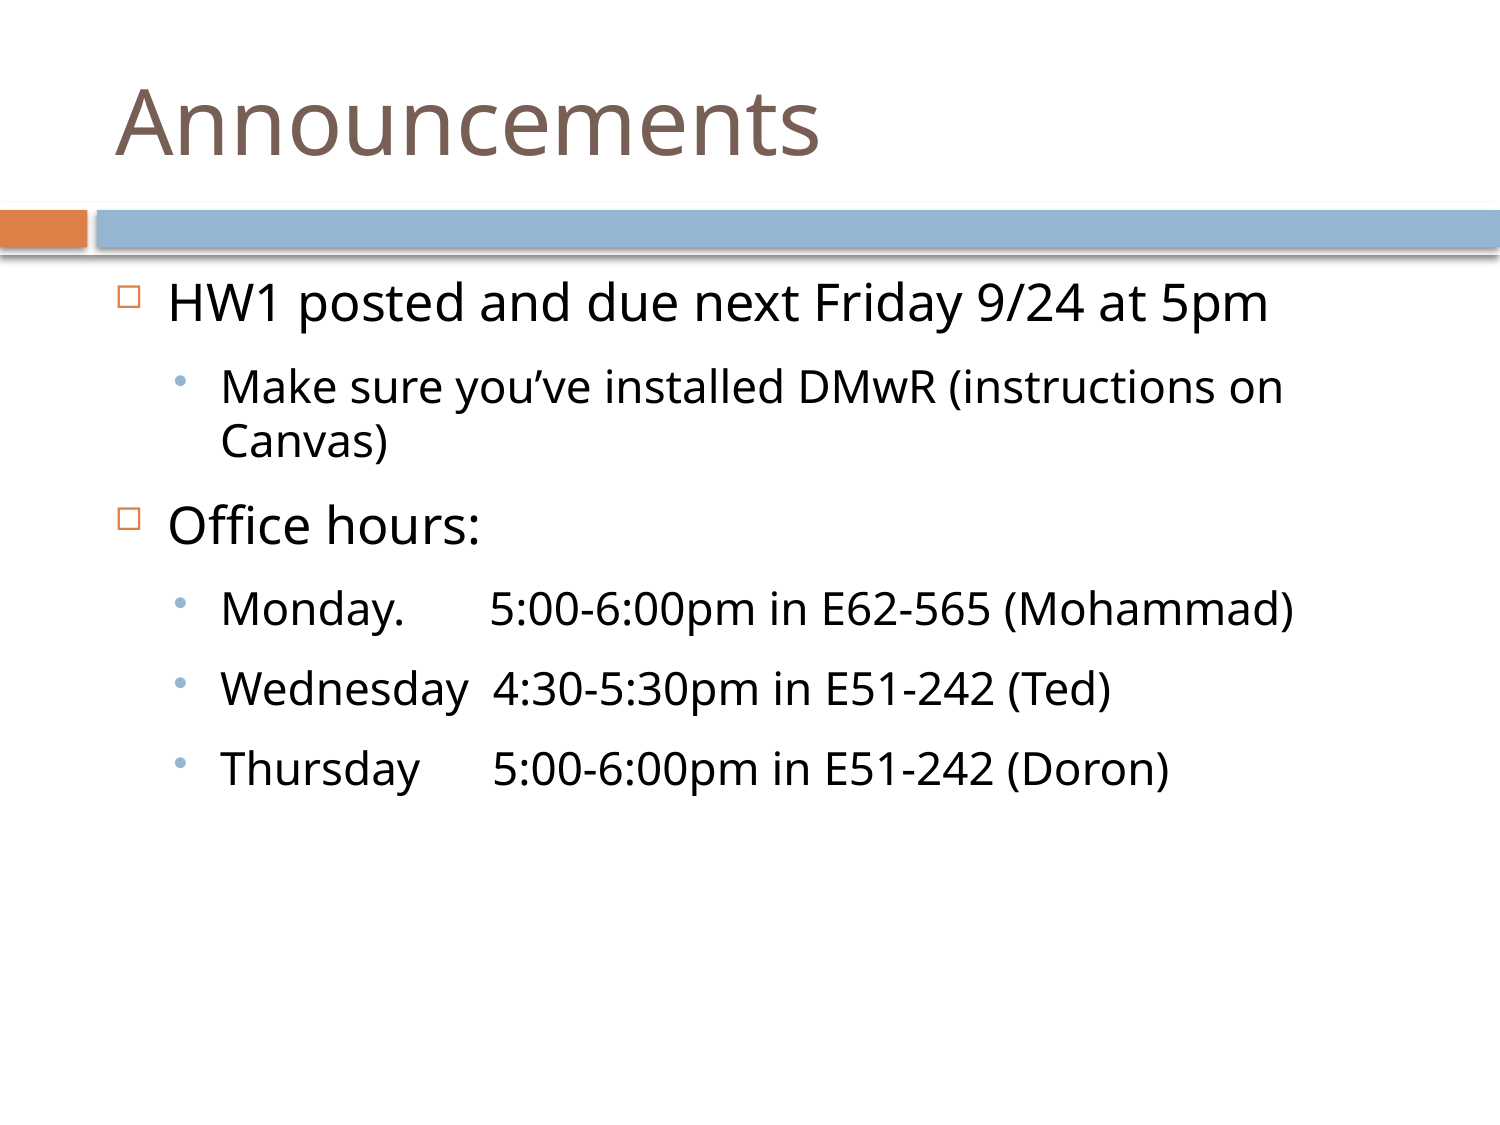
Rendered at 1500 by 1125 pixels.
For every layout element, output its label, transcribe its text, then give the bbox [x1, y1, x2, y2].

title Announcements [100, 37, 1438, 200]
list HW1 posted and due next Friday 9/24 at 5pm Make sure you’ve installed DMwR (instructions on Canvas) Office hours: Monday. 5:00-6:00pm in E62-565 (Mohammad) Wednesday 4:30-5:30pm in E51-242 (Ted) Thursday 5:00-6:00pm in E51-242 (Doron) [100, 262, 1438, 1000]
